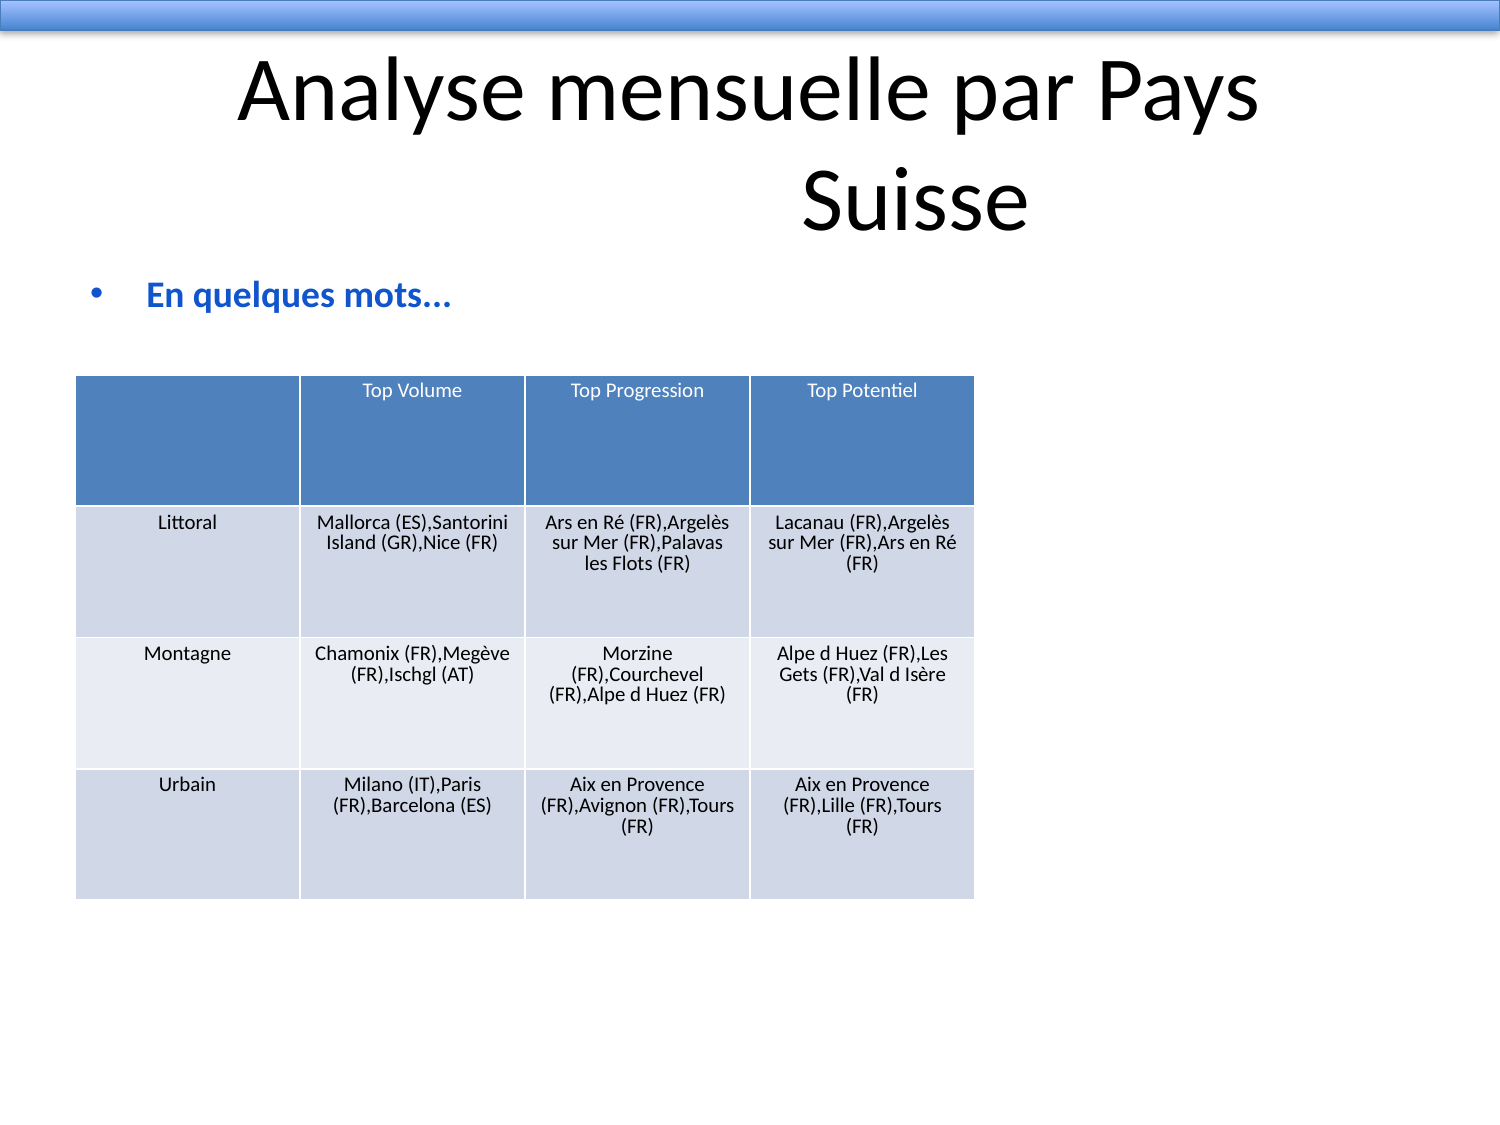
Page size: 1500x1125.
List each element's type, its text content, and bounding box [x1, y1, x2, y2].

title Analyse mensuelle par Pays Suisse [75, 45, 1425, 233]
table_cell Littoral [76, 507, 299, 637]
table_cell Lacanau (FR),Argelès sur Mer (FR),Ars en Ré (FR) [751, 507, 974, 637]
table_cell Mallorca (ES),Santorini Island (GR),Nice (FR) [301, 507, 524, 637]
table_header [76, 376, 299, 505]
table_cell Morzine (FR),Courchevel (FR),Alpe d Huez (FR) [526, 638, 749, 768]
text_box [0, 0, 1500, 31]
table_cell Chamonix (FR),Megève (FR),Ischgl (AT) [301, 638, 524, 768]
table_header Top Volume [301, 376, 524, 505]
list En quelques mots... [75, 262, 1425, 1005]
table_header Top Potentiel [751, 376, 974, 505]
table_cell Milano (IT),Paris (FR),Barcelona (ES) [301, 770, 524, 899]
table_cell Aix en Provence (FR),Avignon (FR),Tours (FR) [526, 770, 749, 899]
table_cell Aix en Provence (FR),Lille (FR),Tours (FR) [751, 770, 974, 899]
table_cell Montagne [76, 638, 299, 768]
table_cell Urbain [76, 770, 299, 899]
table_cell Alpe d Huez (FR),Les Gets (FR),Val d Isère (FR) [751, 638, 974, 768]
table_header Top Progression [526, 376, 749, 505]
table_cell Ars en Ré (FR),Argelès sur Mer (FR),Palavas les Flots (FR) [526, 507, 749, 637]
